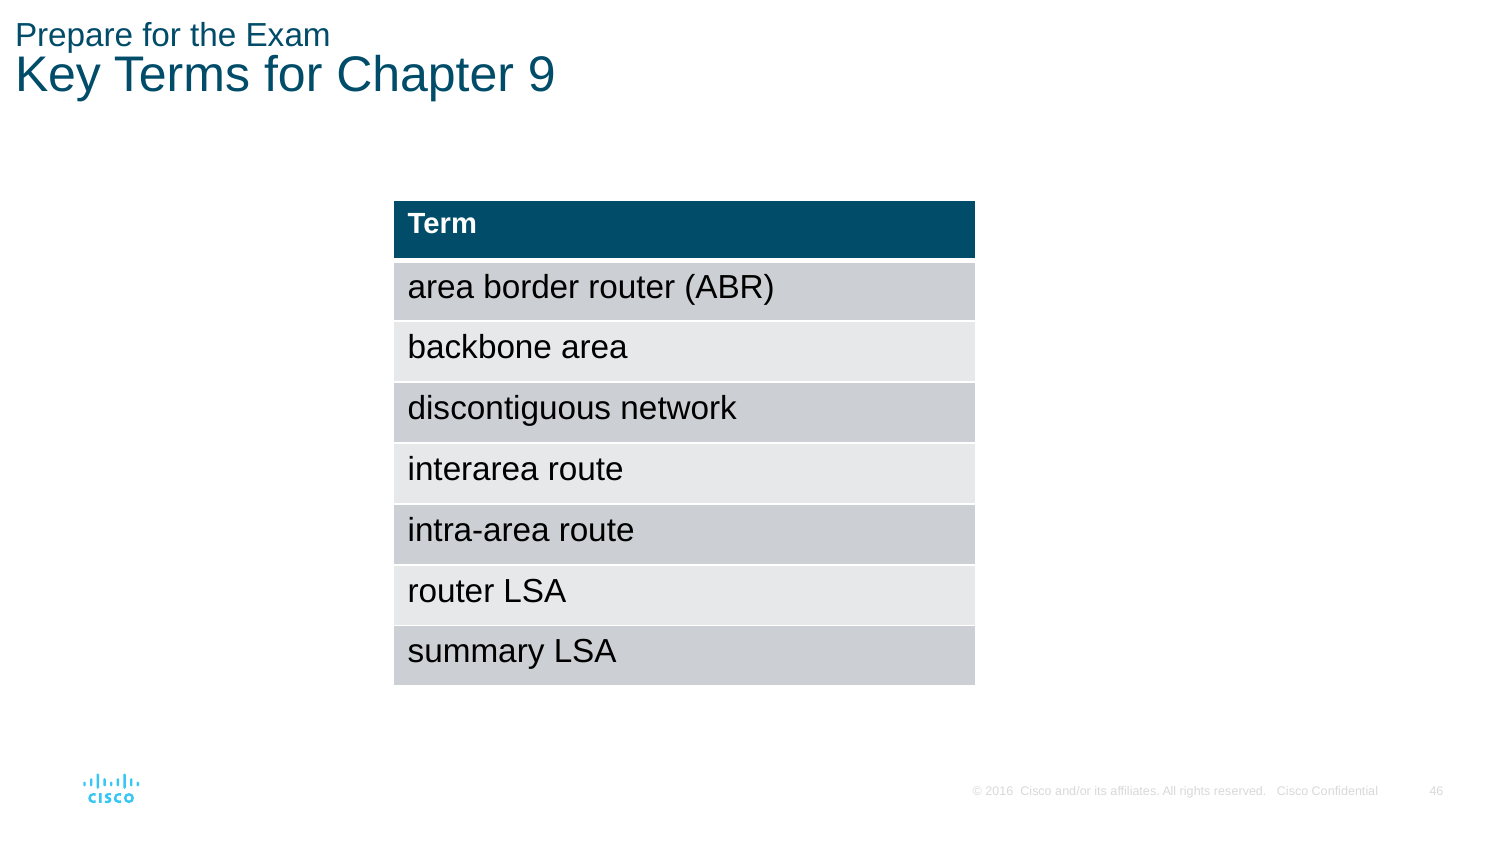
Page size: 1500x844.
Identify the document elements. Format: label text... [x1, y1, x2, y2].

table_cell router LSA [394, 566, 975, 625]
table_cell interarea route [394, 444, 975, 503]
table_cell backbone area [394, 322, 975, 381]
table_header Term [394, 201, 975, 258]
table_cell discontiguous network [394, 383, 975, 442]
table_cell intra-area route [394, 505, 975, 564]
table_cell summary LSA [394, 626, 975, 685]
title Prepare for the Exam Key Terms for Chapter 9 [0, 0, 1369, 123]
table_cell area border router (ABR) [394, 263, 975, 320]
